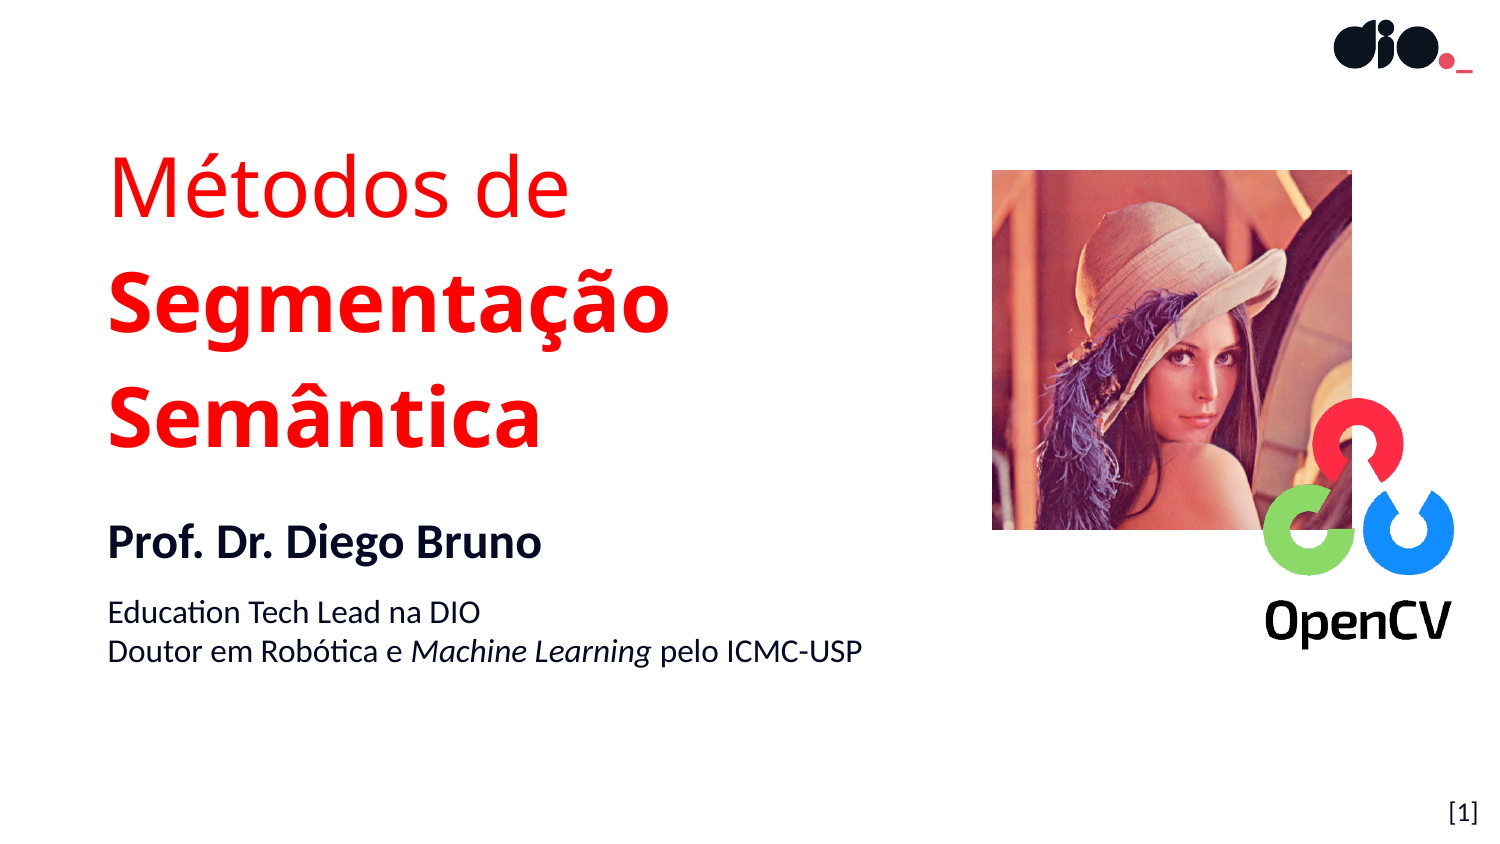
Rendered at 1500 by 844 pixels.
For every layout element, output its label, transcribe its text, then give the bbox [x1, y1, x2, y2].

text_box Prof. Dr. Diego Bruno Education Tech Lead na DIO Doutor em Robótica e Machine Learning pelo ICMC-USP [92, 493, 1202, 812]
picture [992, 170, 1454, 650]
text_box Métodos de Segmentação Semântica [92, 104, 1488, 422]
picture [1333, 19, 1473, 74]
slide_number [1] [1403, 779, 1494, 844]
